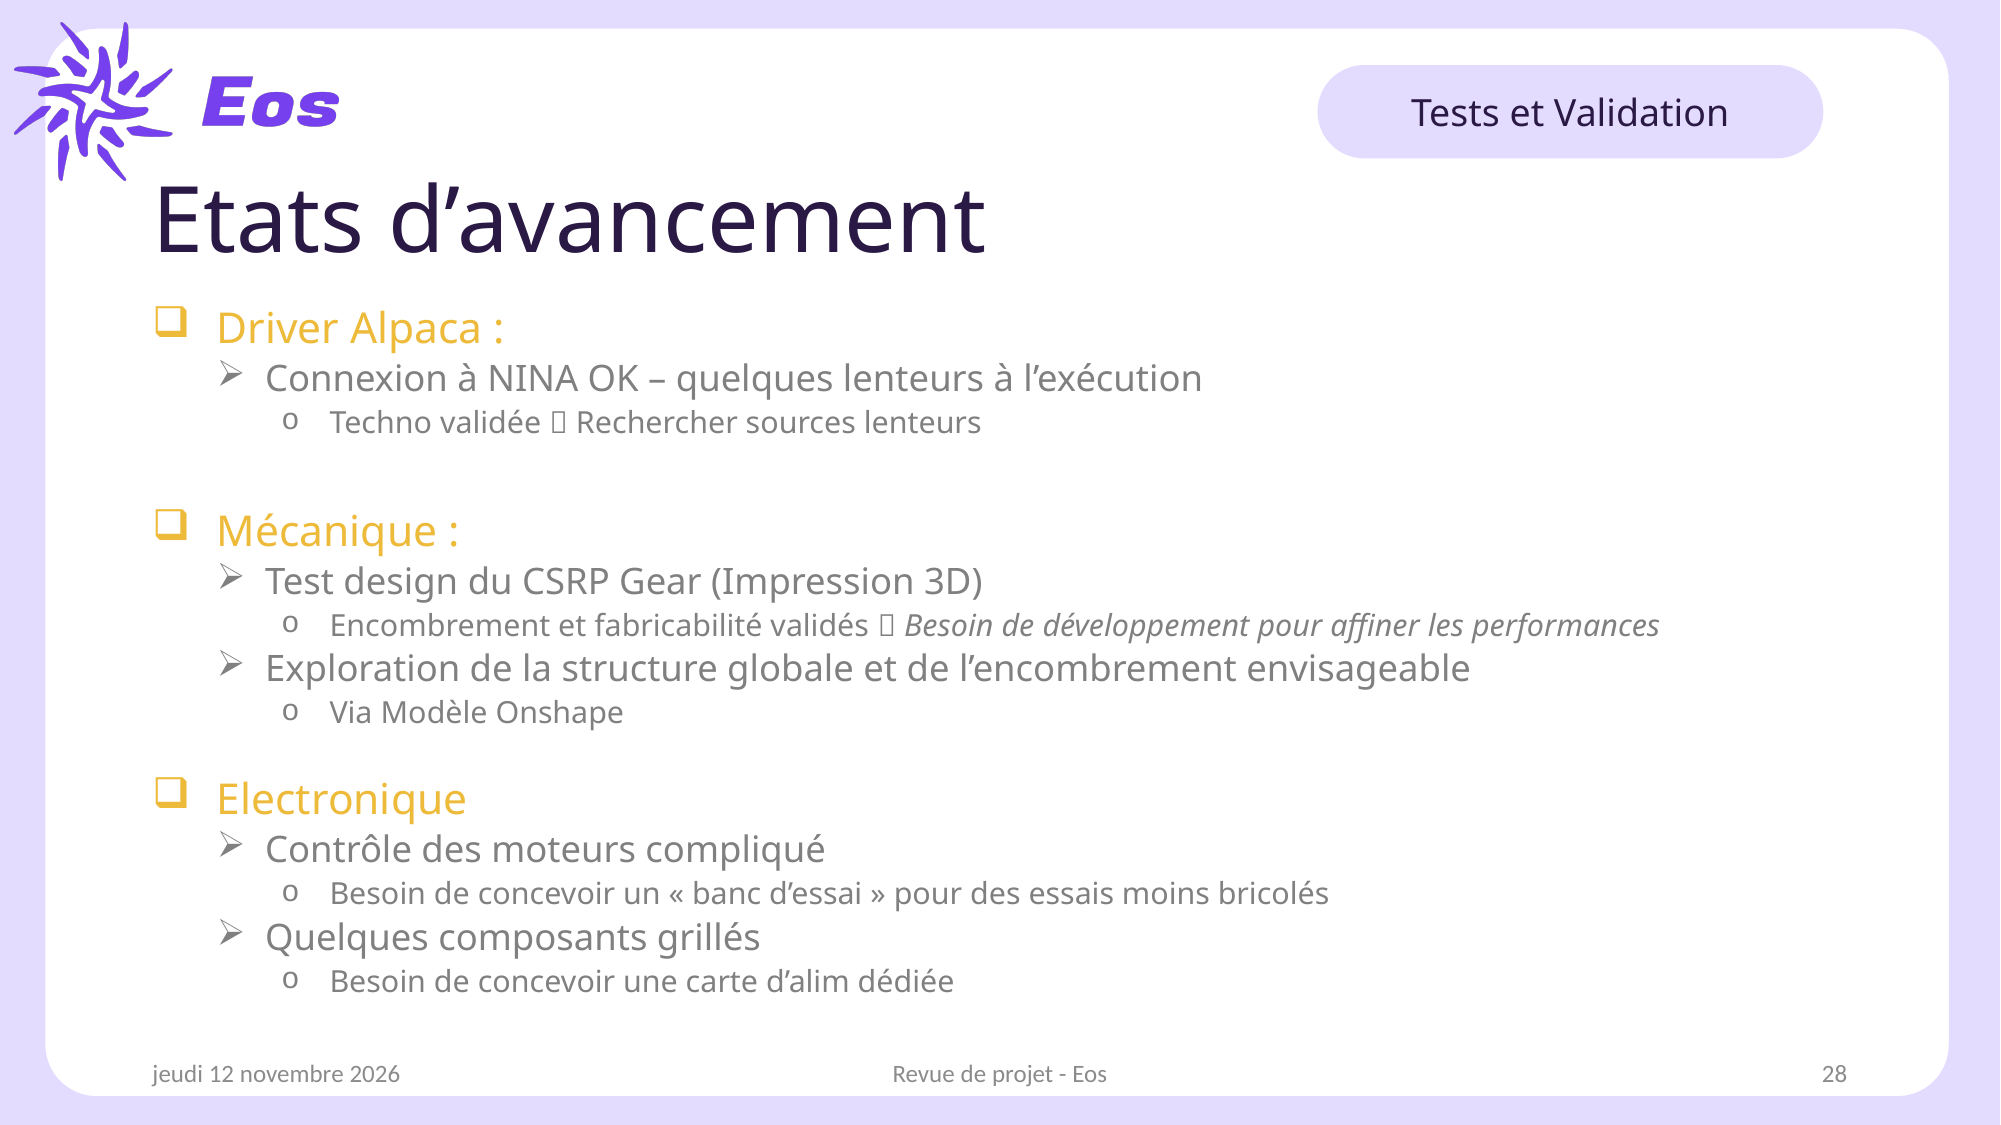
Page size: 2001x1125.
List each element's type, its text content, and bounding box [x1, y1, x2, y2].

slide_number 28 [1412, 1042, 1863, 1103]
picture [14, 22, 339, 181]
title Etats d’avancement [137, 158, 1863, 288]
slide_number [137, 1042, 588, 1103]
footer Revue de projet - Eos [662, 1042, 1338, 1103]
text_box Tests et Validation [1316, 63, 1825, 160]
list Driver Alpaca : Connexion à NINA OK – quelques lenteurs à l’exécution Techno validée  Rechercher sources lenteurs Mécanique : Test design du CSRP Gear (Impression 3D) Encombrement et fabricabilité validés  Besoin de développement pour affiner les performances Exploration de la structure globale et de l’encombrement envisageable Via Modèle Onshape Electronique Contrôle des moteurs compliqué Besoin de concevoir un « banc d’essai » pour des essais moins bricolés Quelques composants grillés Besoin de concevoir une carte d’alim dédiée [137, 299, 1863, 1014]
